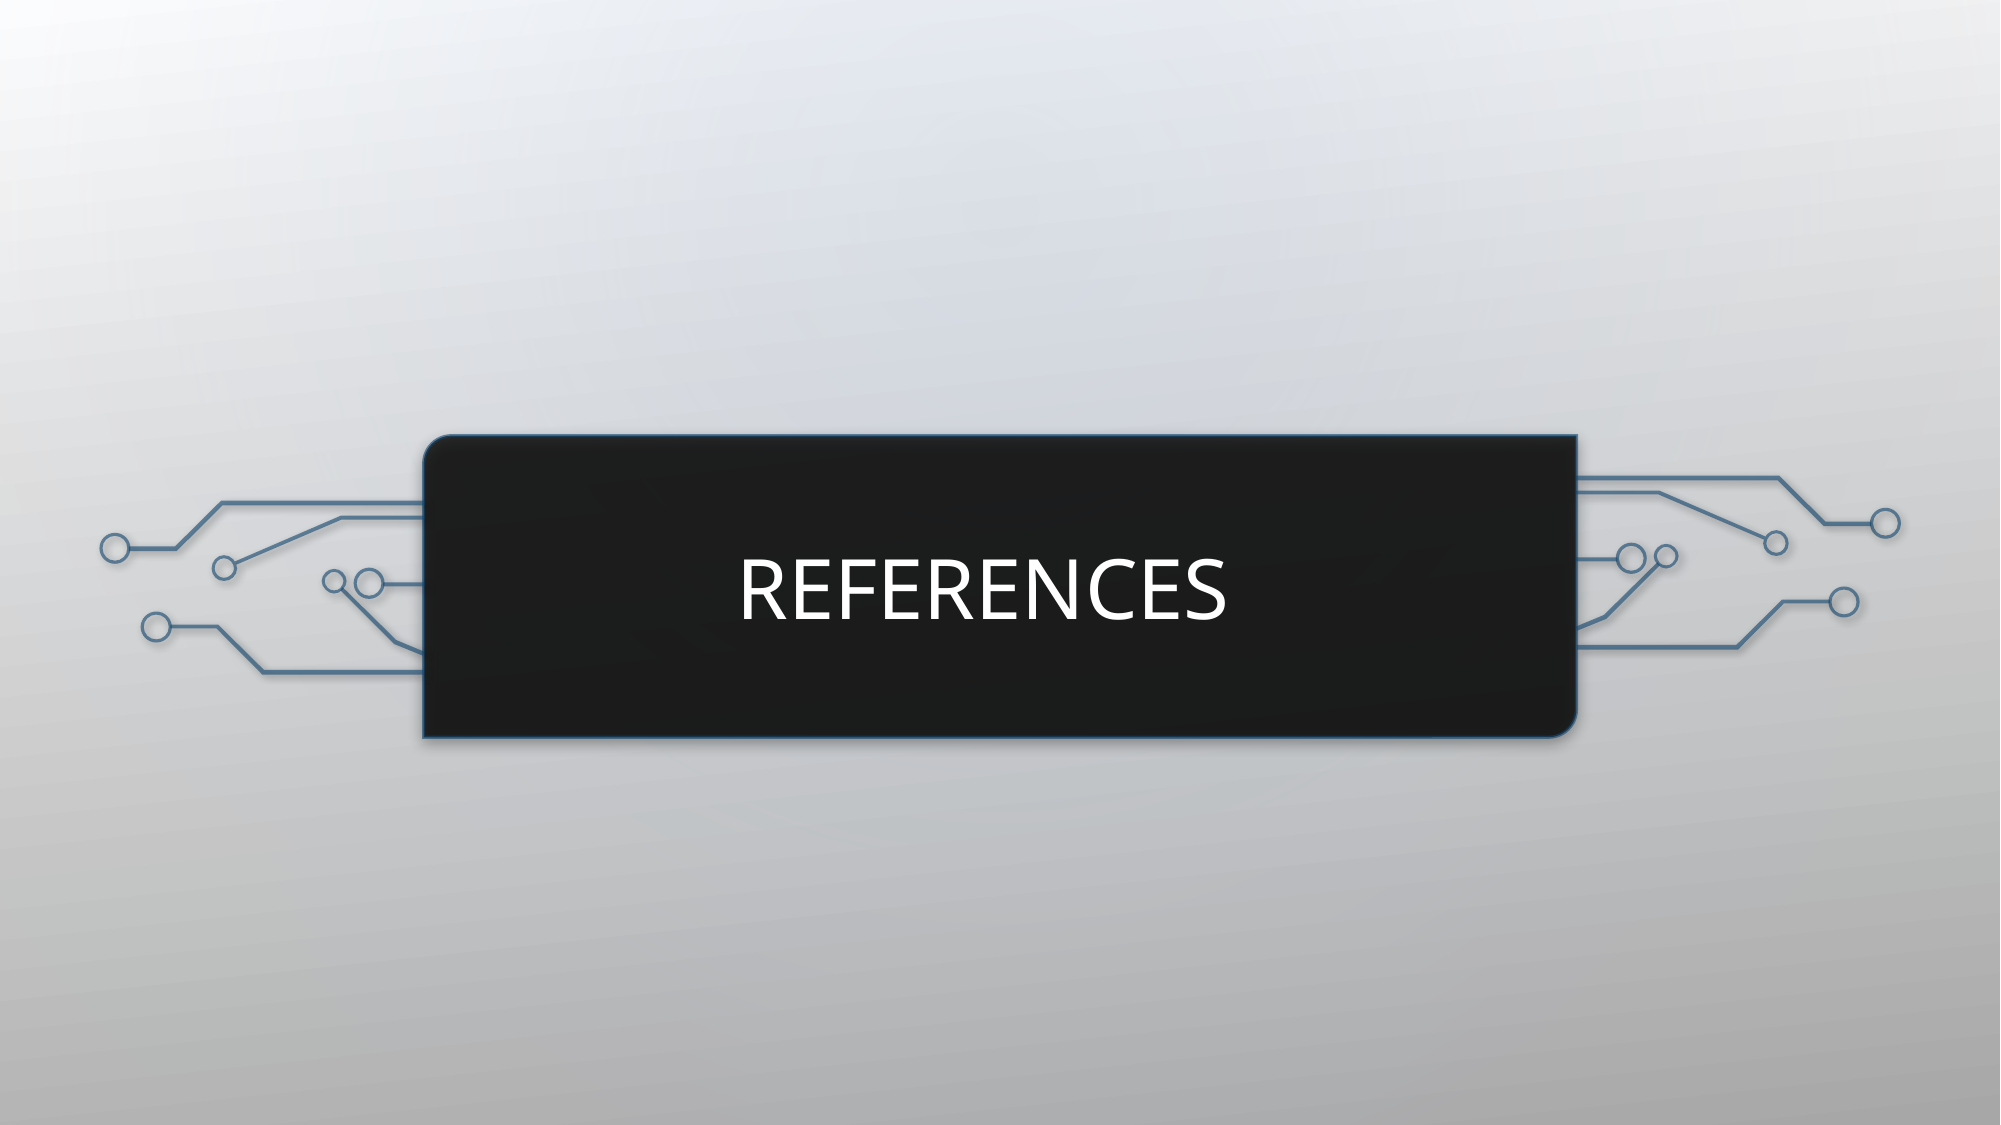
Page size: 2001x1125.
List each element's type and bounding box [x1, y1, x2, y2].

text_box [99, 475, 1902, 675]
text_box [0, 0, 2000, 1125]
